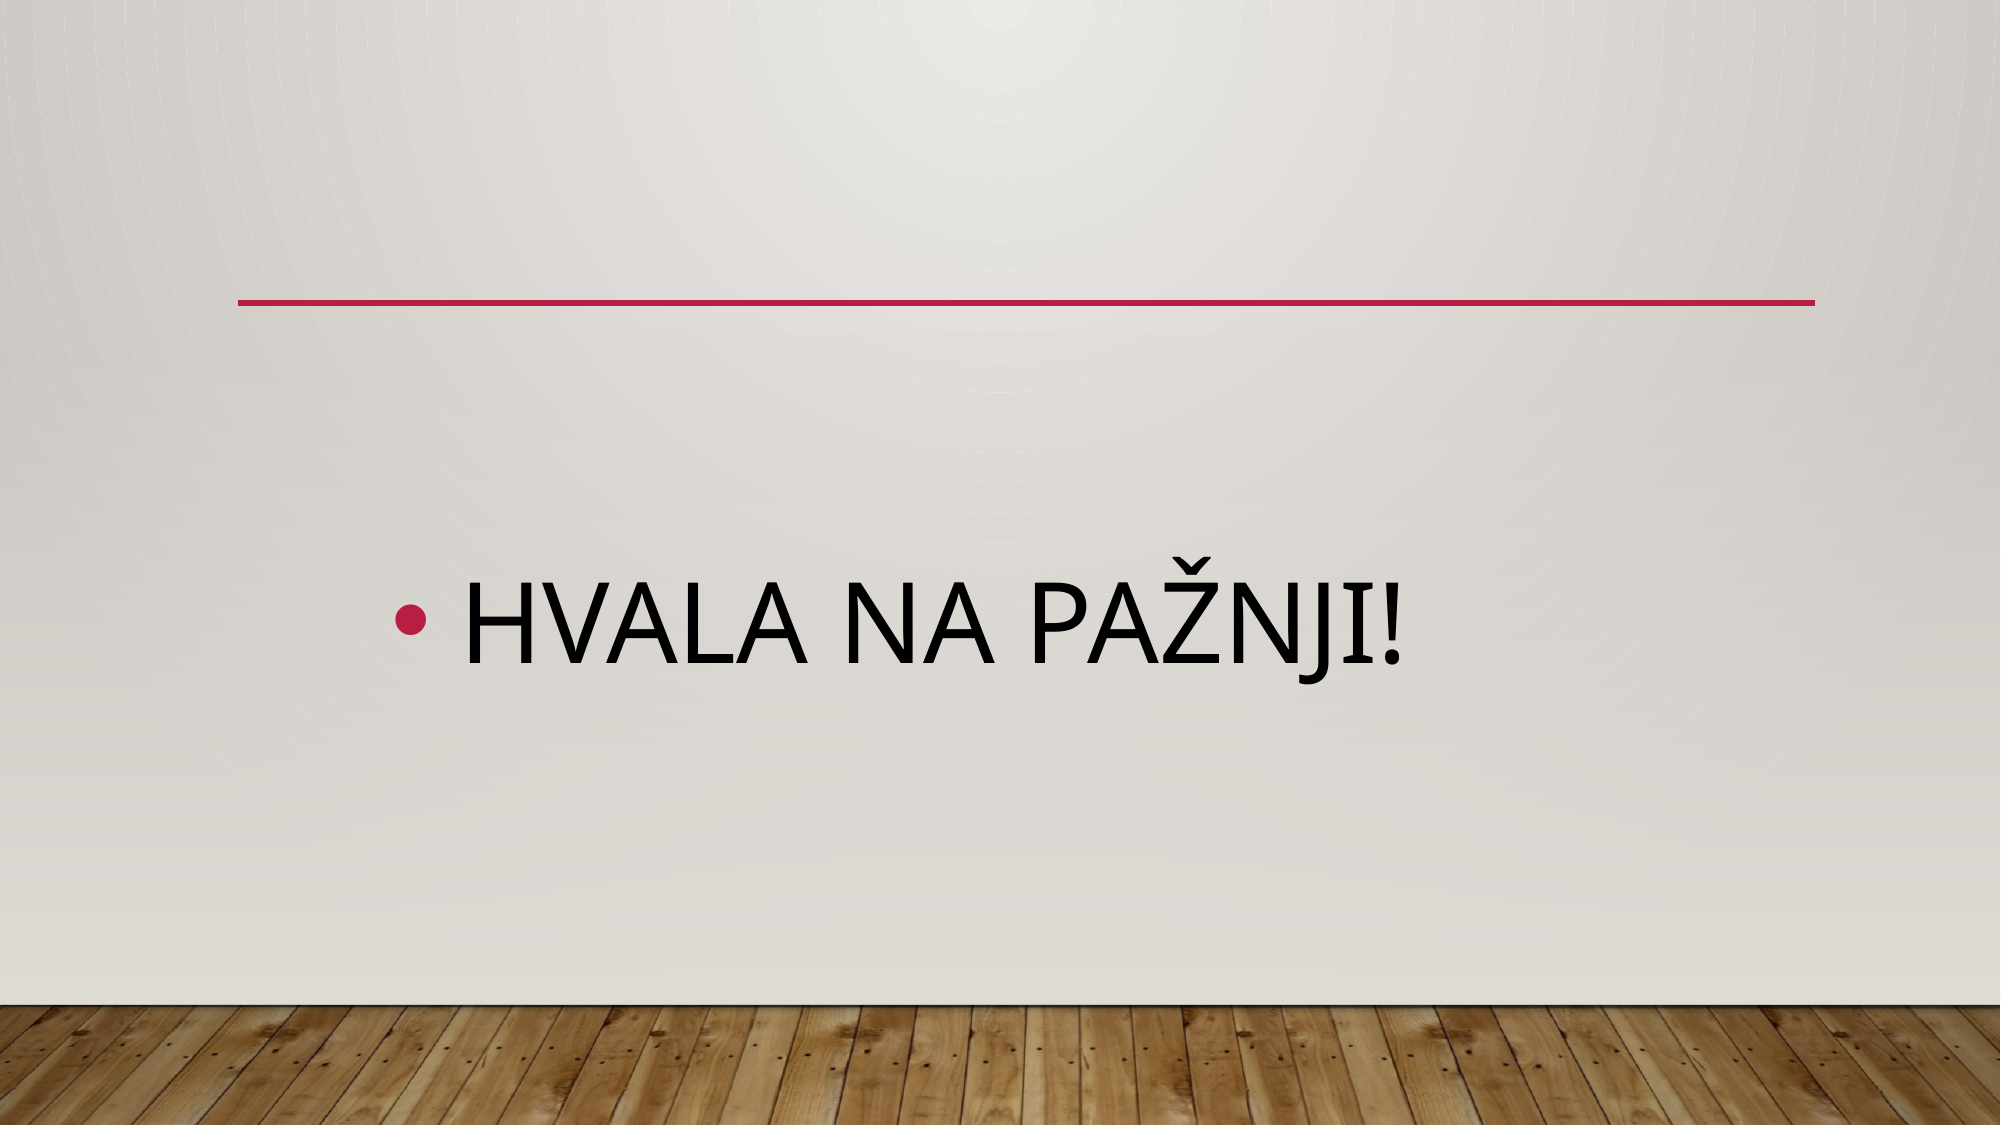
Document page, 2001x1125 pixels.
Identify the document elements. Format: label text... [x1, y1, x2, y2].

list HVALA NA PAŽNJI! [166, 516, 1634, 651]
picture [0, 1005, 2000, 1125]
